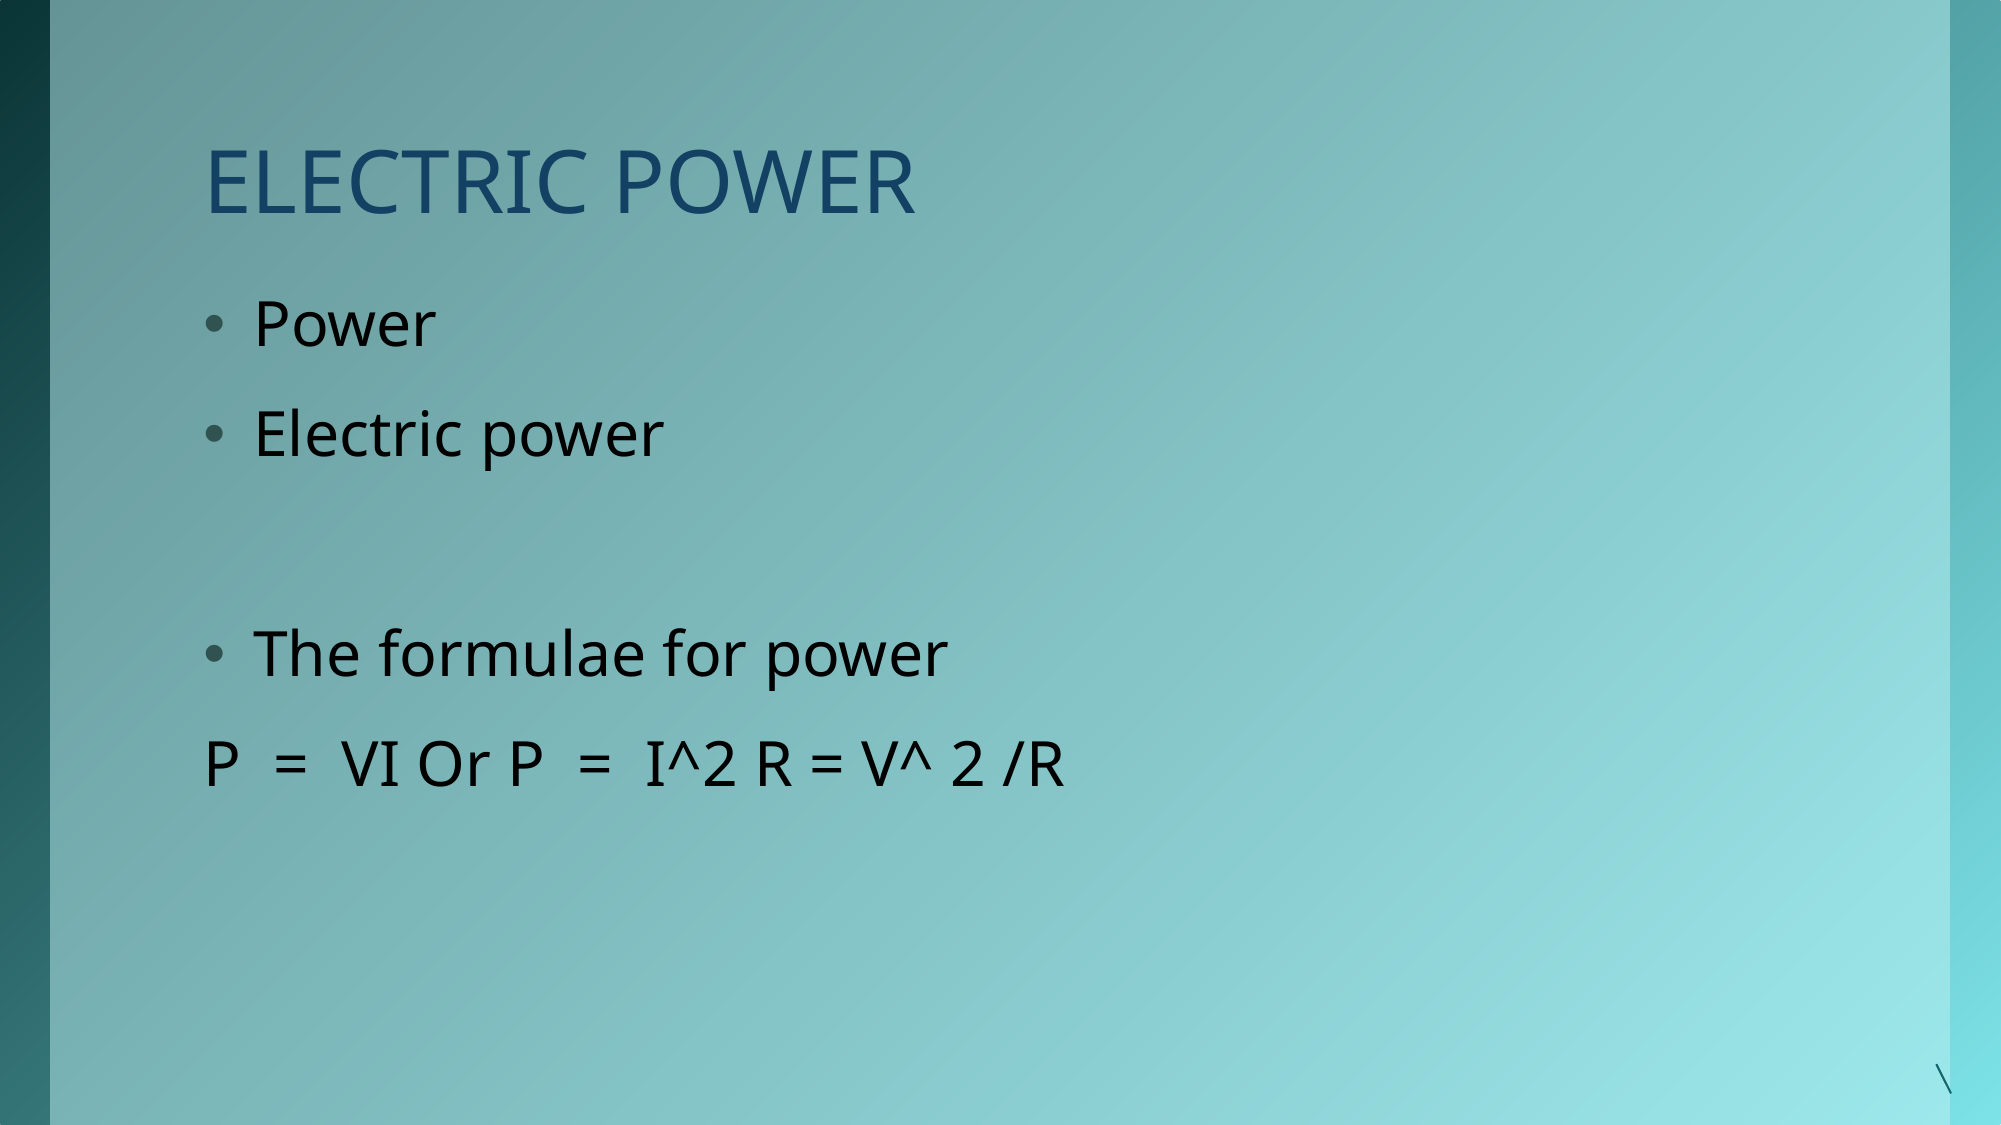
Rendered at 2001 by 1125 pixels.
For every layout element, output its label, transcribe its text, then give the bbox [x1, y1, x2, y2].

title ELECTRIC POWER [183, 12, 1850, 242]
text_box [1936, 1064, 1952, 1094]
list Power Electric power The formulae for power P = VI Or P = I^2 R = V^ 2 /R [183, 279, 1850, 1013]
